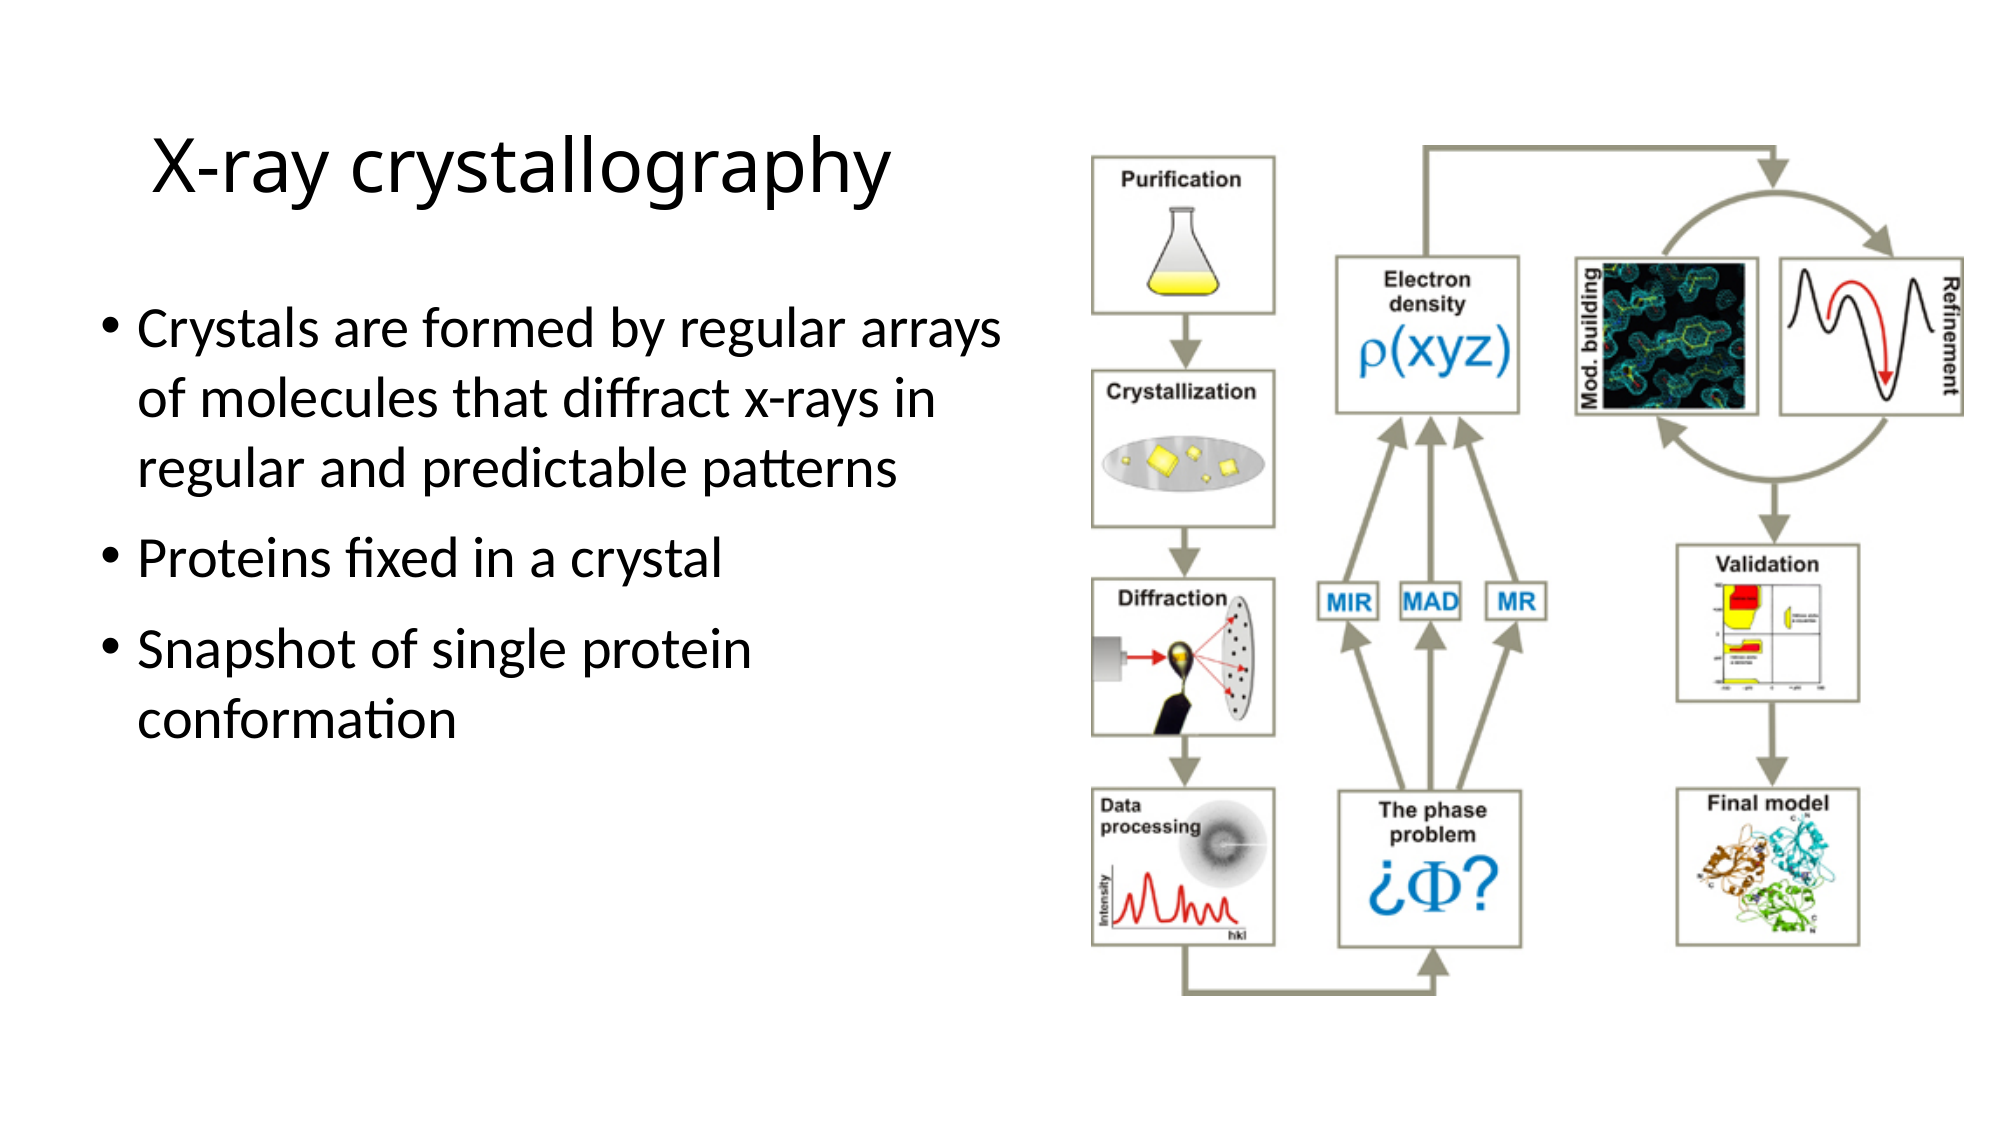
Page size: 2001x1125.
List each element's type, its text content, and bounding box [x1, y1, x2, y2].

list Crystals are formed by regular arrays of molecules that diffract x-rays in regular and predictable patterns Proteins fixed in a crystal Snapshot of single protein conformation [85, 281, 1065, 996]
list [1091, 145, 1964, 996]
title X-ray crystallography [137, 59, 1863, 278]
